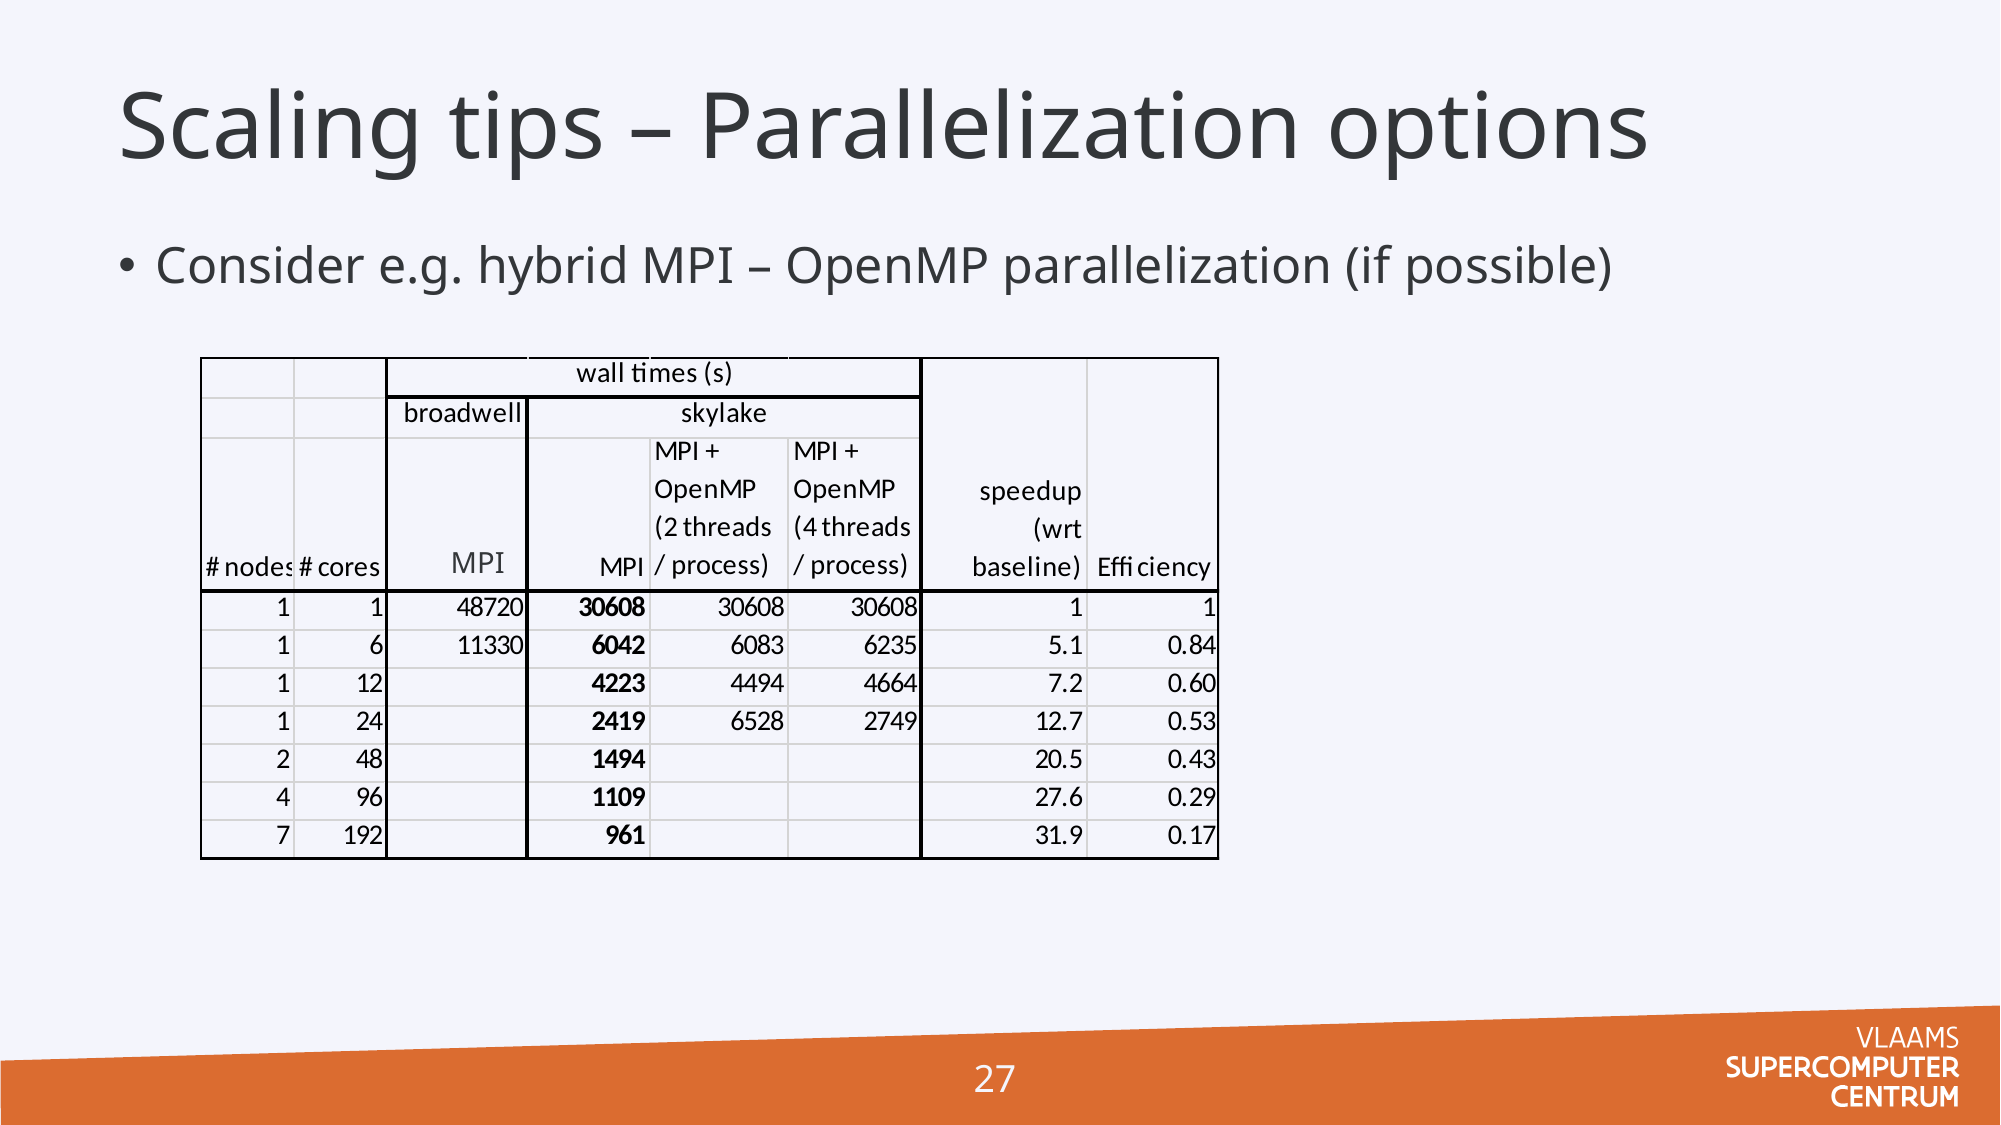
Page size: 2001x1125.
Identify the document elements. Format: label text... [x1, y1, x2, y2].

list Consider e.g. hybrid MPI – OpenMP parallelization (if possible) [103, 238, 1829, 947]
title Scaling tips – Parallelization options [103, 20, 2000, 238]
picture [1725, 1021, 1960, 1117]
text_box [199, 357, 1222, 862]
text_box 27 [958, 1047, 1042, 1108]
